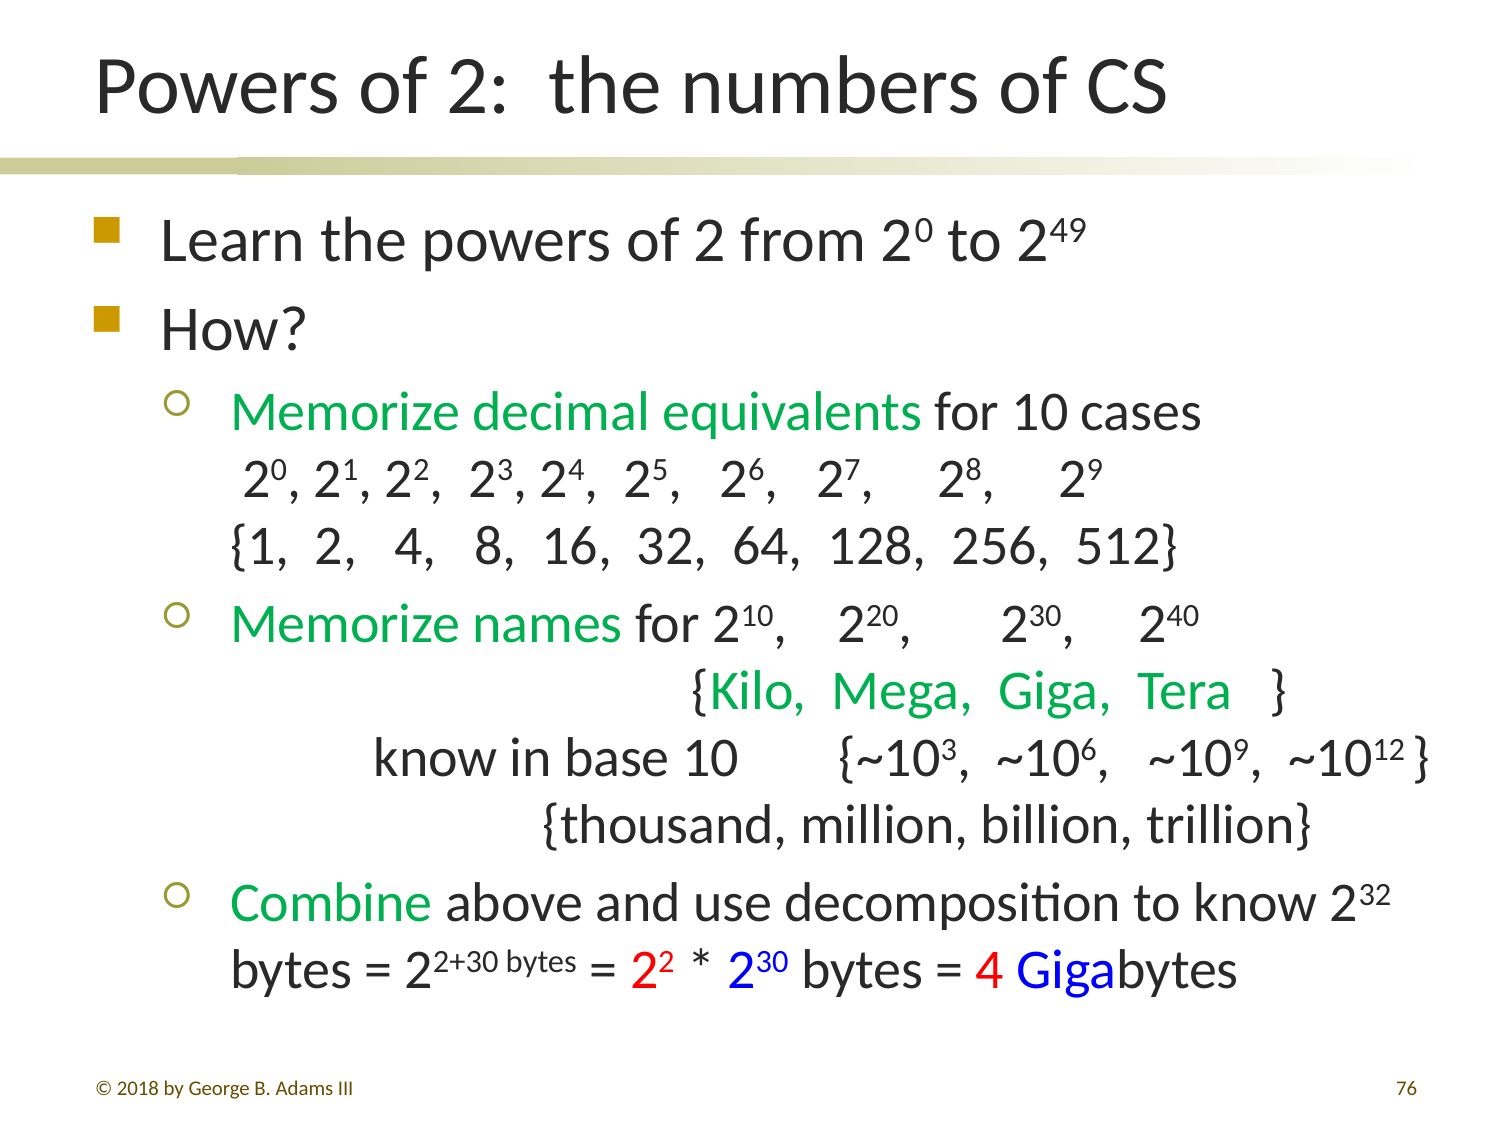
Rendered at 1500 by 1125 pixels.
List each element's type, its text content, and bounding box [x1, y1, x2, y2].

list Learn the powers of 2 from 20 to 249 How? Memorize decimal equivalents for 10 cases 20, 21, 22, 23, 24, 25, 26, 27, 28, 29 {1, 2, 4, 8, 16, 32, 64, 128, 256, 512} Memorize names for 210, 220, 230, 240 {Kilo, Mega, Giga, Tera } know in base 10 {~103, ~106, ~109, ~1012 } {thousand, million, billion, trillion} Combine above and use decomposition to know 232 bytes = 22+30 bytes = 22 * 230 bytes = 4 Gigabytes [75, 189, 1461, 1069]
title Powers of 2: the numbers of CS [79, 15, 1432, 139]
slide_number 208 [1119, 1067, 1433, 1099]
slide_number © 2018 by George B. Adams III [79, 1067, 406, 1099]
